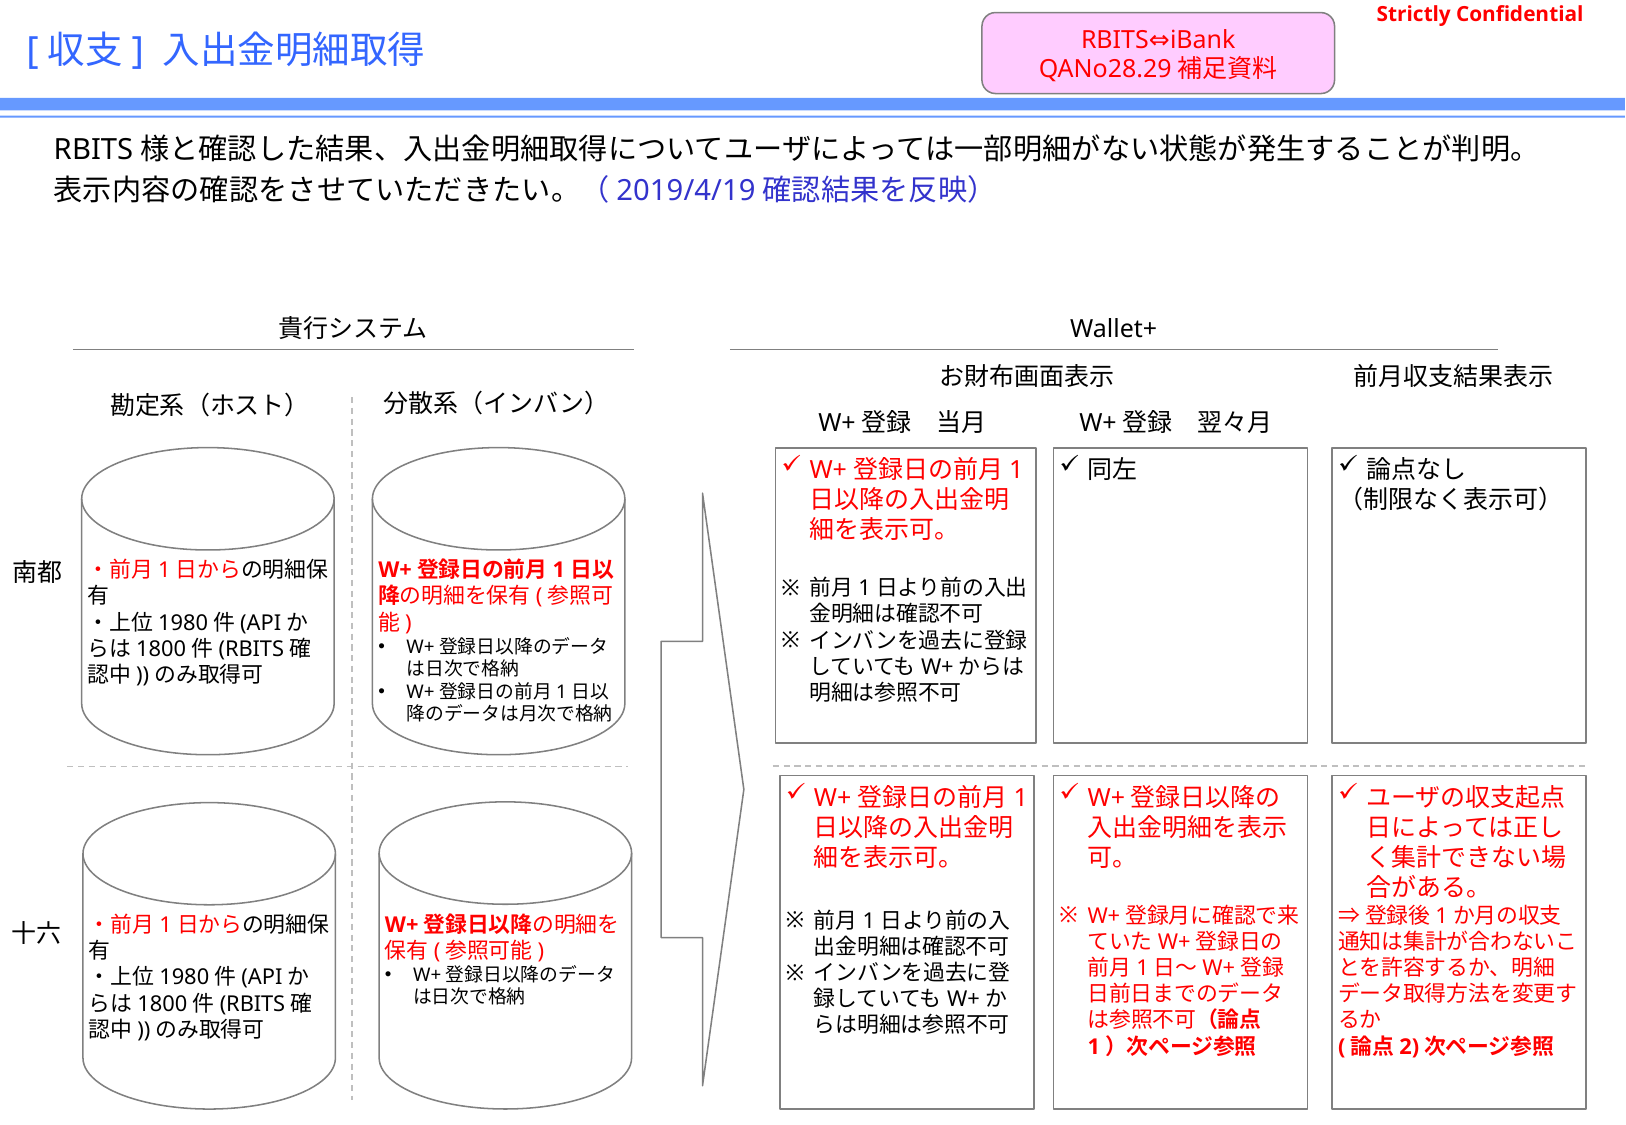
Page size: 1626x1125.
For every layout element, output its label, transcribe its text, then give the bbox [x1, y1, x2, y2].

text_box RBITS⇔iBank QANo28.29補足資料 [981, 12, 1335, 94]
text_box W+登録日の前月1日以降の入出金明細を表示可。 前月1日より前の入出金明細は確認不可 インバンを過去に登録していてもW+からは明細は参照不可 [780, 775, 1034, 1109]
text_box 貴行システム [72, 305, 634, 349]
text_box Wallet+ [729, 305, 1498, 349]
text_box ・前月1日からの明細保有 ・上位1980件(APIからは1800件(RBITS確認中))のみ取得可 [82, 802, 336, 1110]
text_box W+登録日以降の入出金明細を表示可。 W+登録月に確認で来ていたW+登録日の前月1日～W+登録日前日までのデータは参照不可（論点1）次ページ参照 [1053, 775, 1308, 1109]
text_box W+登録日の前月1日以降の明細を保有(参照可能) W+登録日以降のデータは日次で格納 W+登録日の前月1日以降のデータは月次で格納 [372, 447, 625, 755]
text_box W+登録 翌々月 [1049, 400, 1303, 433]
text_box W+登録日以降の明細を保有(参照可能) W+登録日以降のデータは日次で格納 [379, 801, 632, 1109]
text_box 勘定系（ホスト） [86, 371, 335, 438]
title [収支] 入出金明細取得 [11, 9, 1569, 87]
text_box [661, 493, 744, 1086]
text_box 同左 [1053, 447, 1308, 744]
text_box 前月収支結果表示 [1326, 354, 1581, 433]
text_box 分散系（インバン） [372, 369, 621, 436]
text_box お財布画面表示 [861, 357, 1193, 391]
list RBITS様と確認した結果、入出金明細取得についてユーザによっては一部明細がない状態が発生することが判明。 表示内容の確認をさせていただきたい。（2019/4/19確認結果を反映） [38, 123, 1587, 220]
text_box ユーザの収支起点日によっては正しく集計できない場合がある。 ⇒登録後1か月の収支通知は集計が合わないことを許容するか、明細データ取得方法を変更するか (論点2)次ページ参照 [1332, 775, 1587, 1109]
text_box 南都 [8, 447, 68, 696]
text_box W+登録日の前月1日以降の入出金明細を表示可。 前月1日より前の入出金明細は確認不可 インバンを過去に登録していてもW+からは明細は参照不可 [775, 448, 1037, 744]
text_box 十六 [7, 774, 67, 1092]
text_box 論点なし （制限なく表示可） [1332, 448, 1587, 744]
text_box ・前月1日からの明細保有 ・上位1980件(APIからは1800件(RBITS確認中))のみ取得可 [81, 447, 335, 755]
text_box W+登録 当月 [775, 400, 1030, 433]
